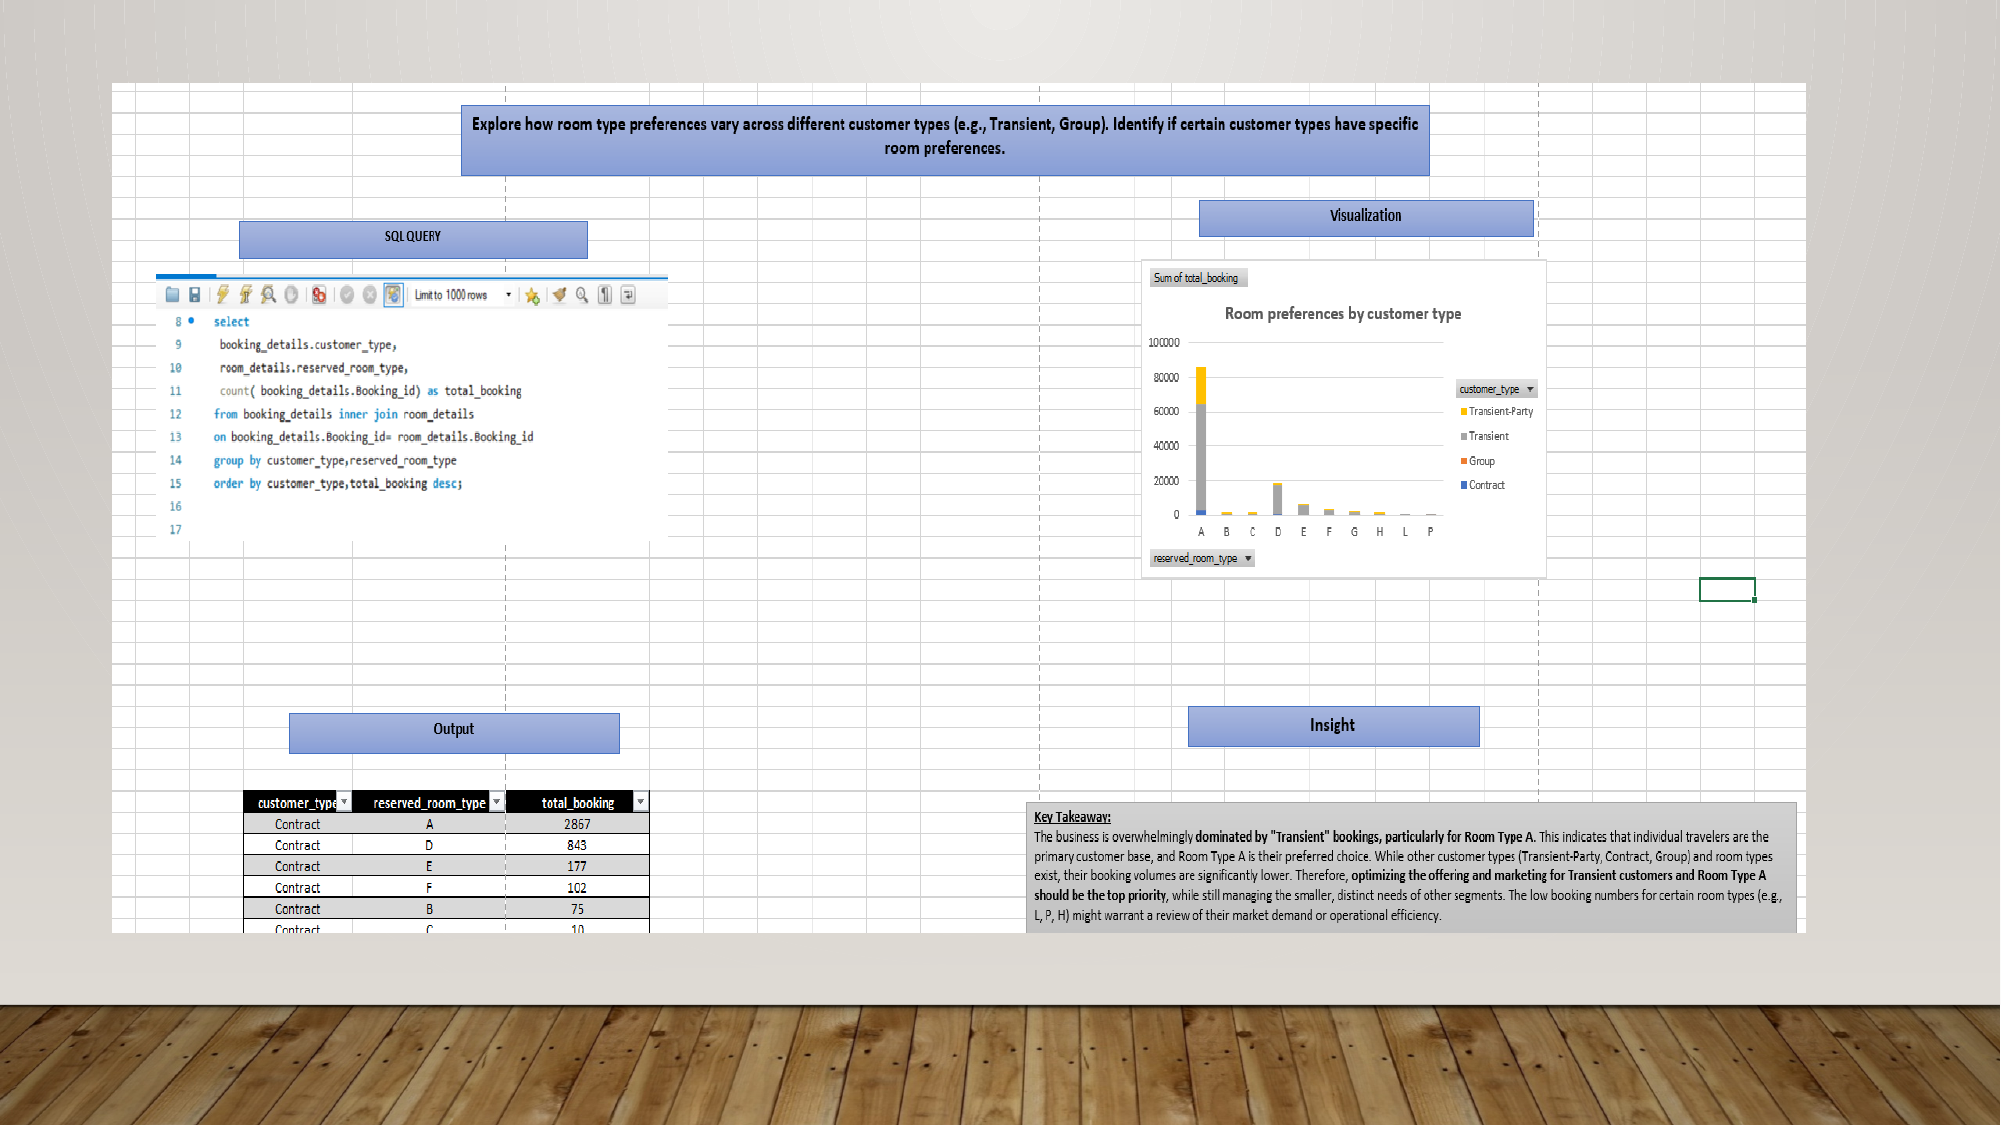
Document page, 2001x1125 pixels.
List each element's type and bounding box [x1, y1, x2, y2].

picture [112, 83, 1806, 933]
picture [0, 1005, 2000, 1125]
